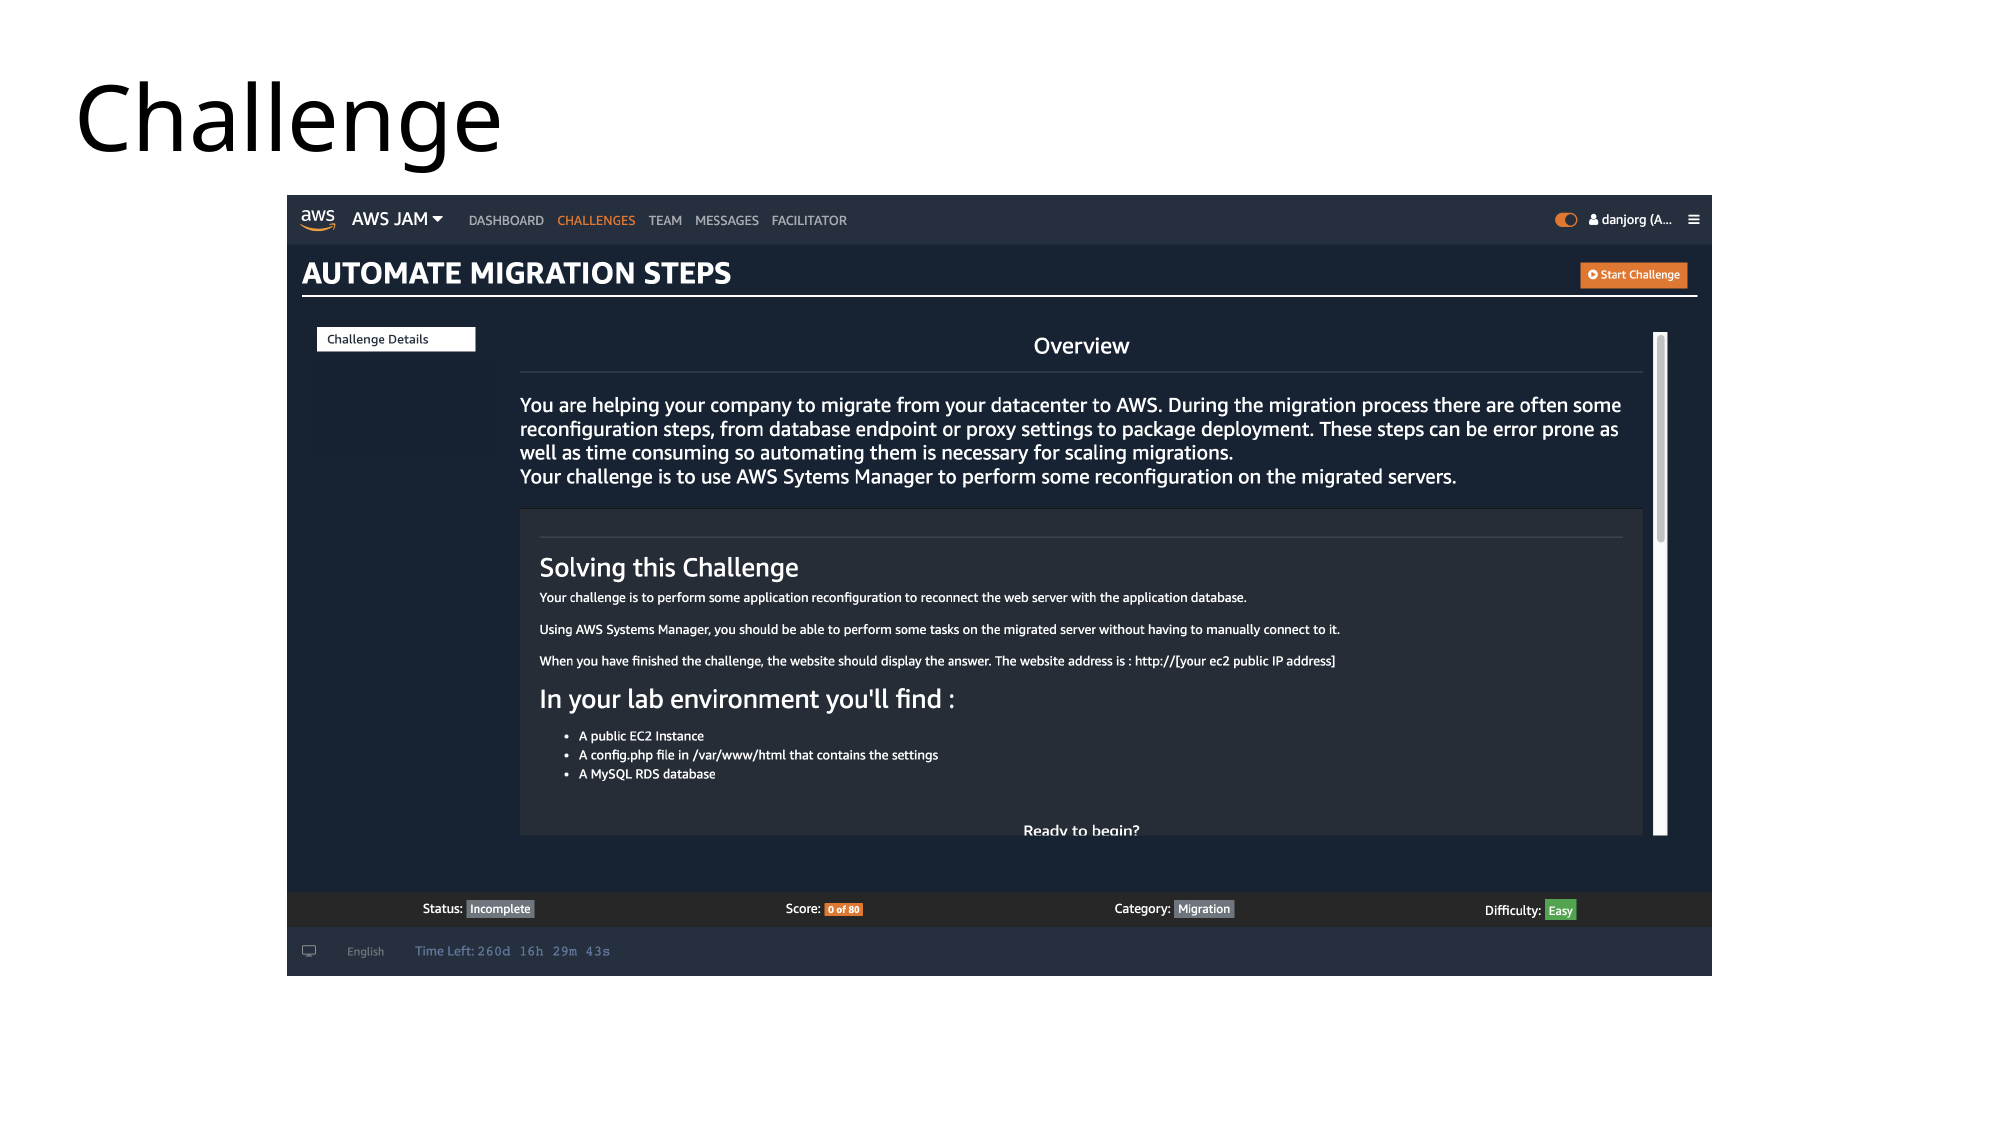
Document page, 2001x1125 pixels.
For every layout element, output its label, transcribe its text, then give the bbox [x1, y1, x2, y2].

picture [287, 195, 1712, 976]
title Challenge [44, 47, 1956, 196]
